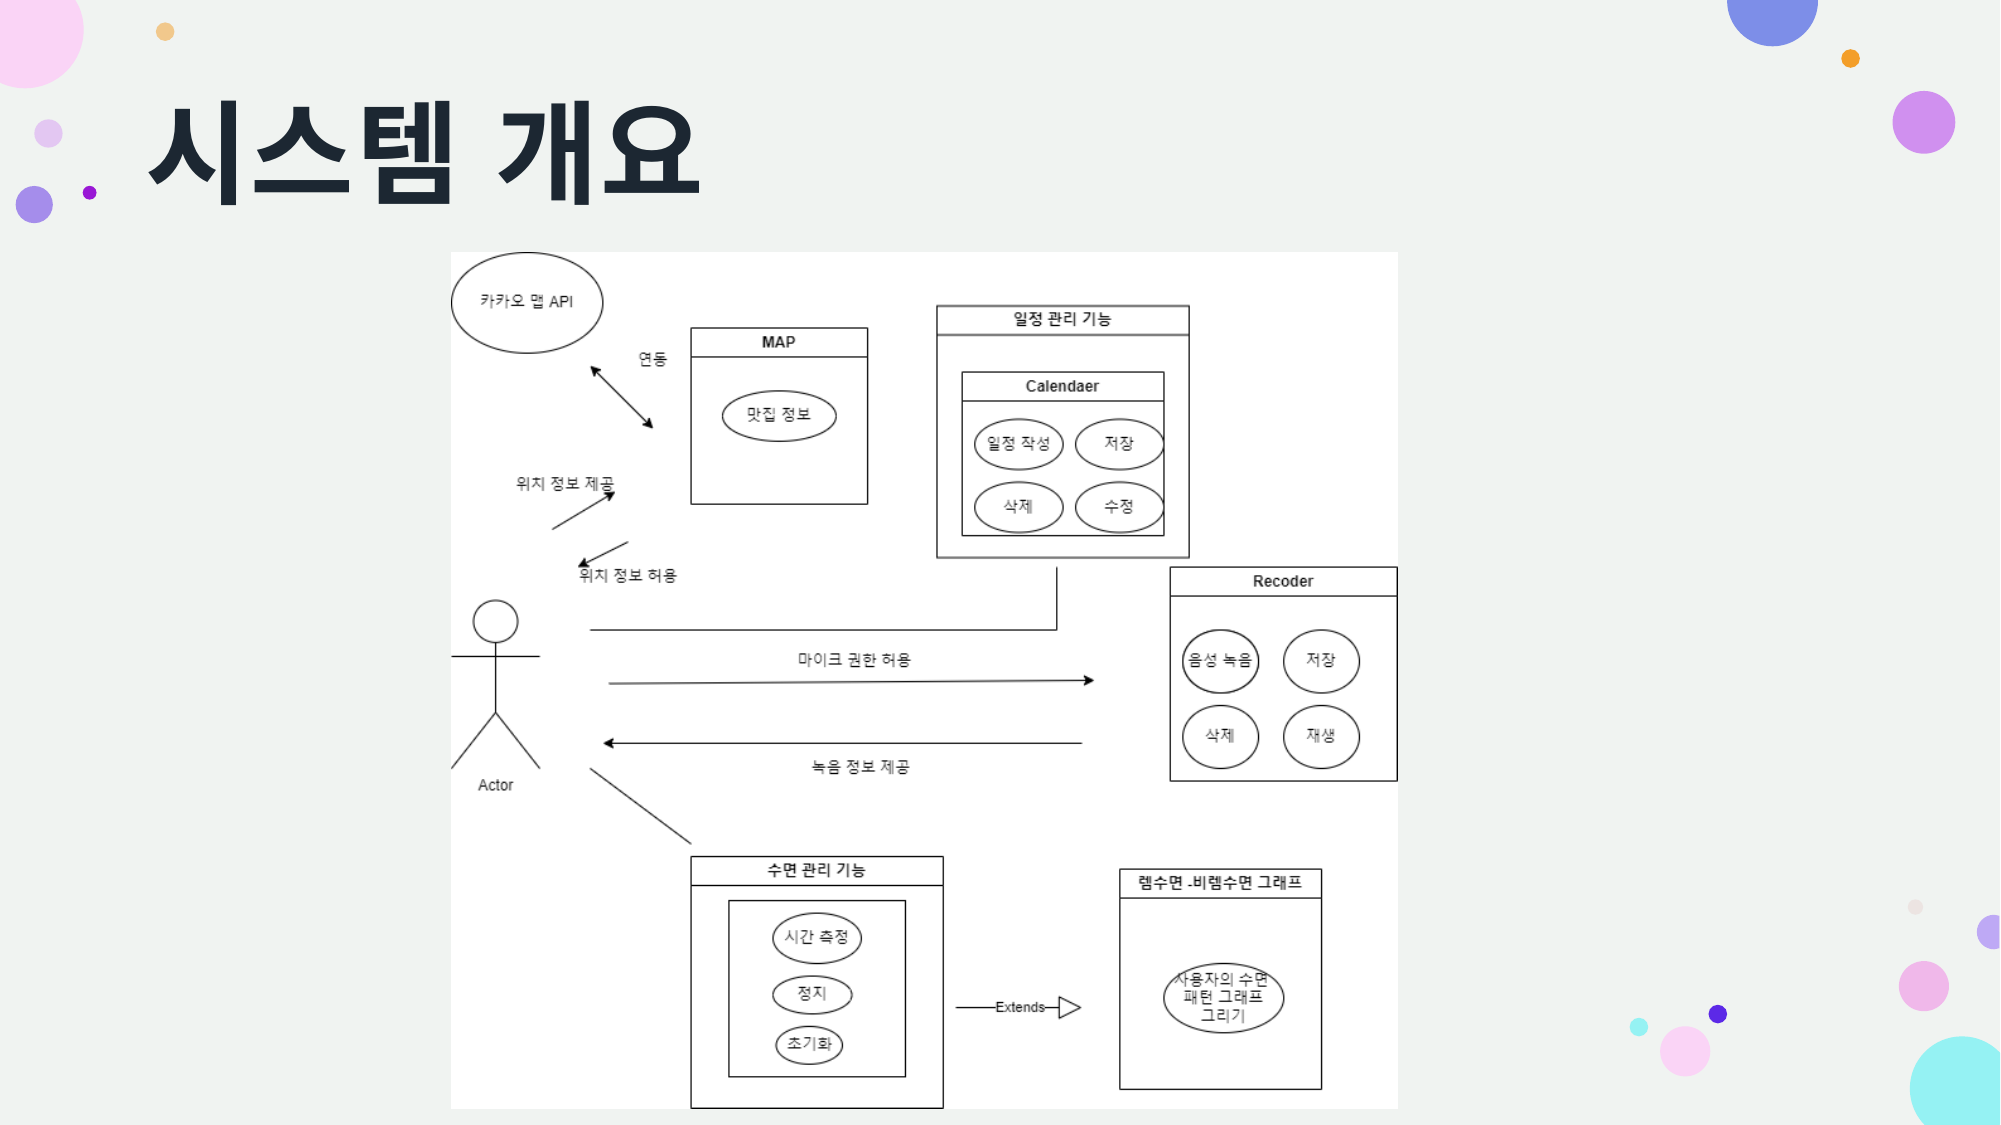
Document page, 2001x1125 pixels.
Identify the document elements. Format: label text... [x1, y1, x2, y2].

text_box [523, 96, 2000, 172]
title 시스템 개요 [127, 59, 1757, 224]
picture [451, 252, 1398, 1109]
